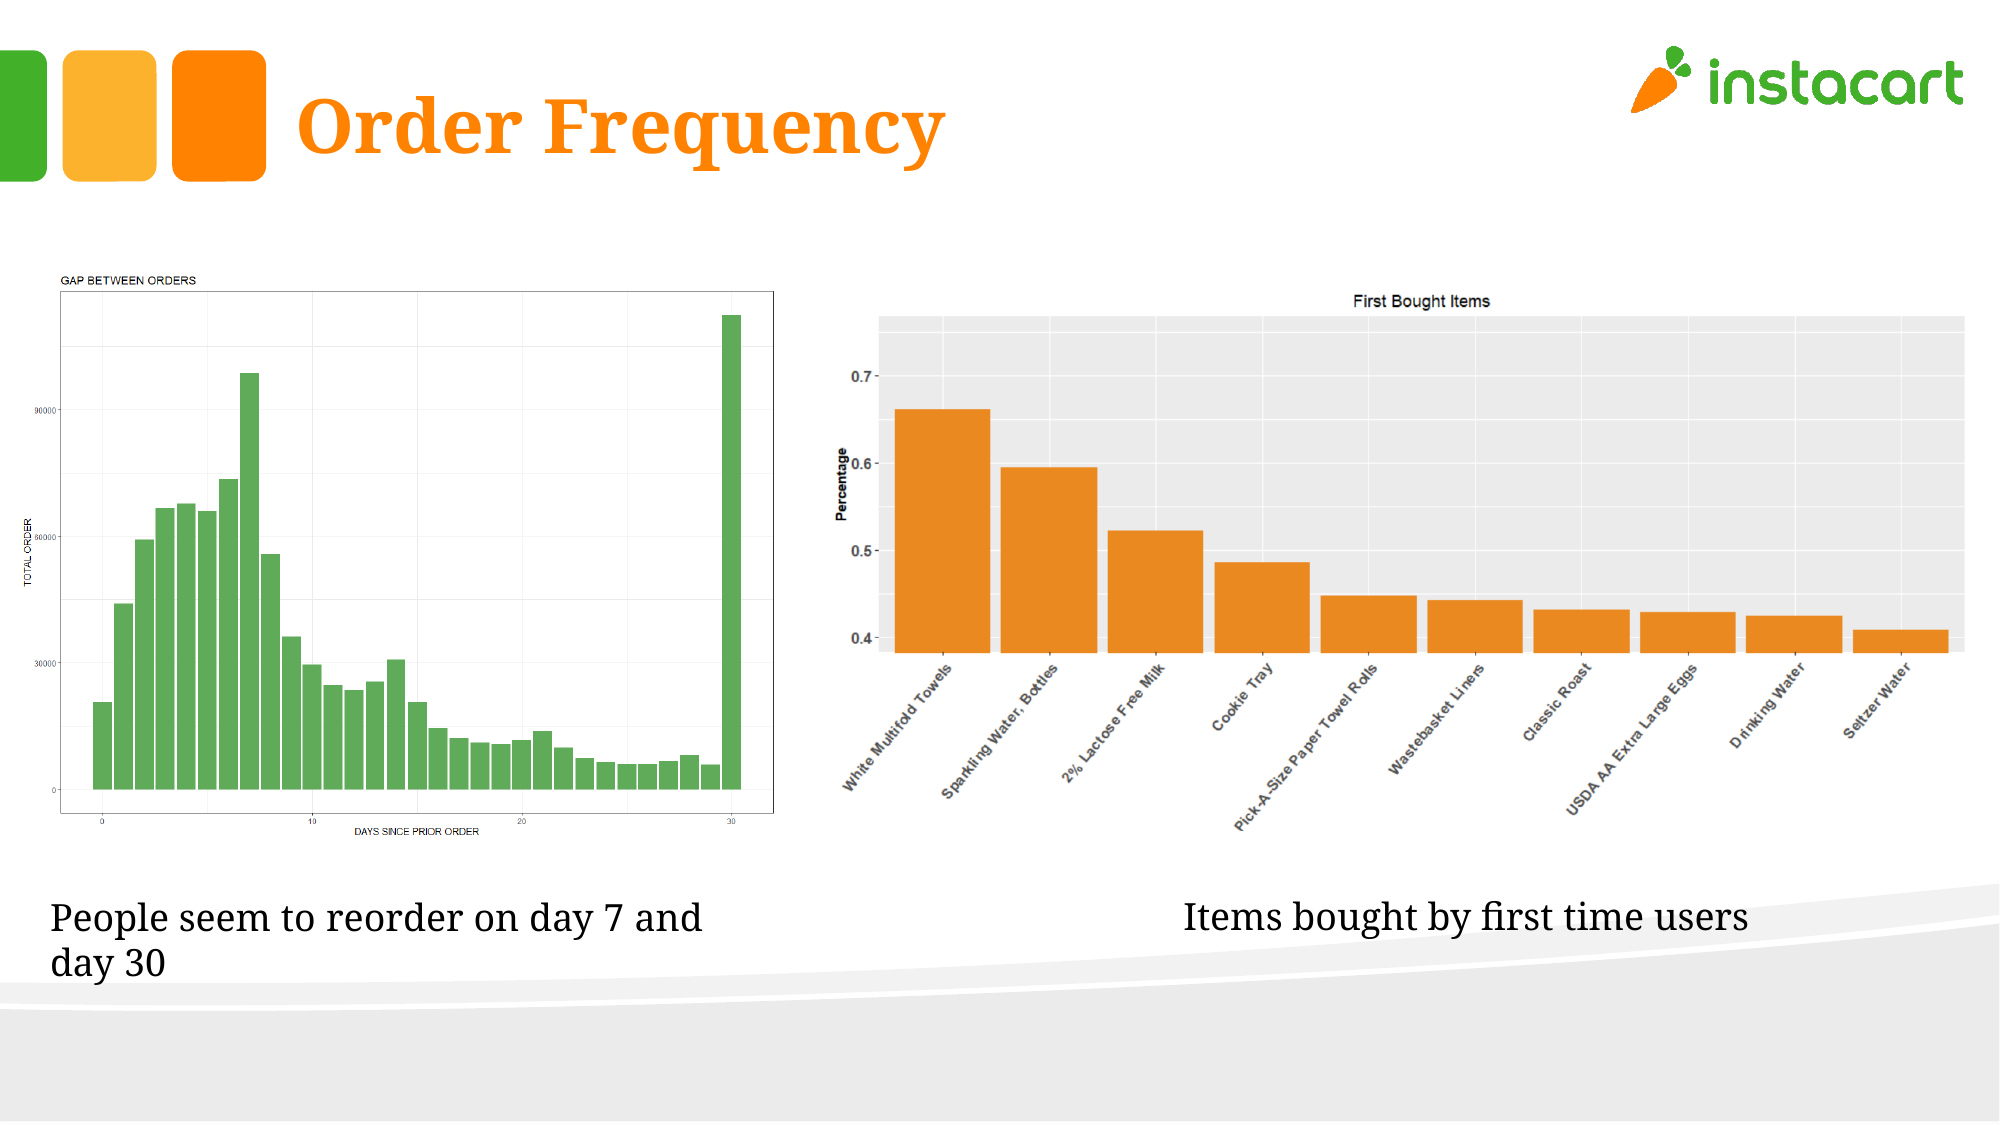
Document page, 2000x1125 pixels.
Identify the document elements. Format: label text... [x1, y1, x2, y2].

text_box Items bought by first time users [1168, 885, 1842, 946]
picture [1811, 46, 1963, 113]
picture [22, 271, 776, 841]
title Order Frequency [275, 7, 1811, 179]
text_box People seem to reorder on day 7 and day 30 [34, 885, 789, 991]
picture [828, 285, 1972, 831]
